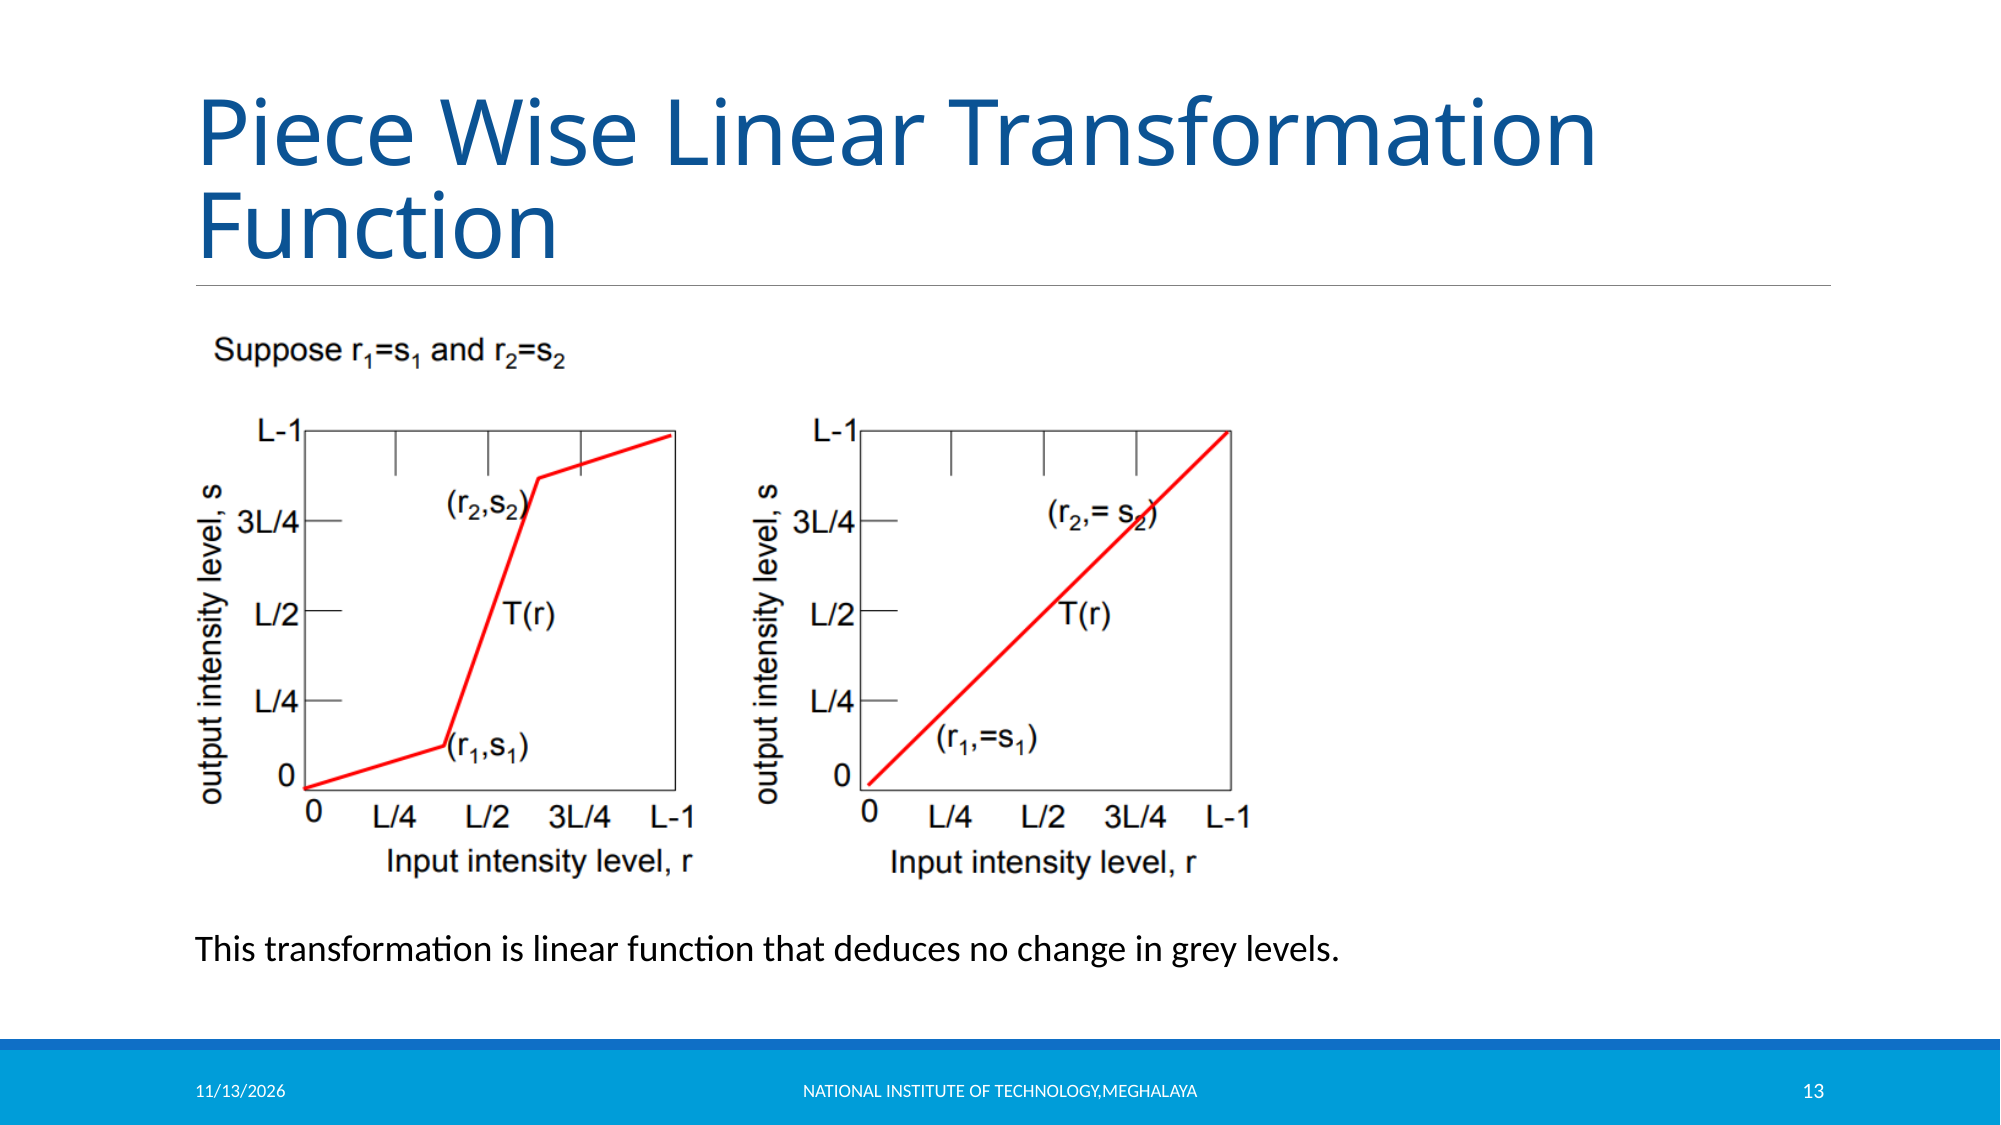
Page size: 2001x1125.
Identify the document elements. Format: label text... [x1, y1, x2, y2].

footer National Institute of Technology,Meghalaya [604, 1059, 1396, 1120]
slide_number 13 [1624, 1059, 1840, 1120]
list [179, 325, 1269, 886]
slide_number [180, 1059, 586, 1120]
title Piece Wise Linear Transformation Function [180, 47, 1830, 285]
text_box This transformation is linear function that deduces no change in grey levels. [179, 916, 1391, 977]
